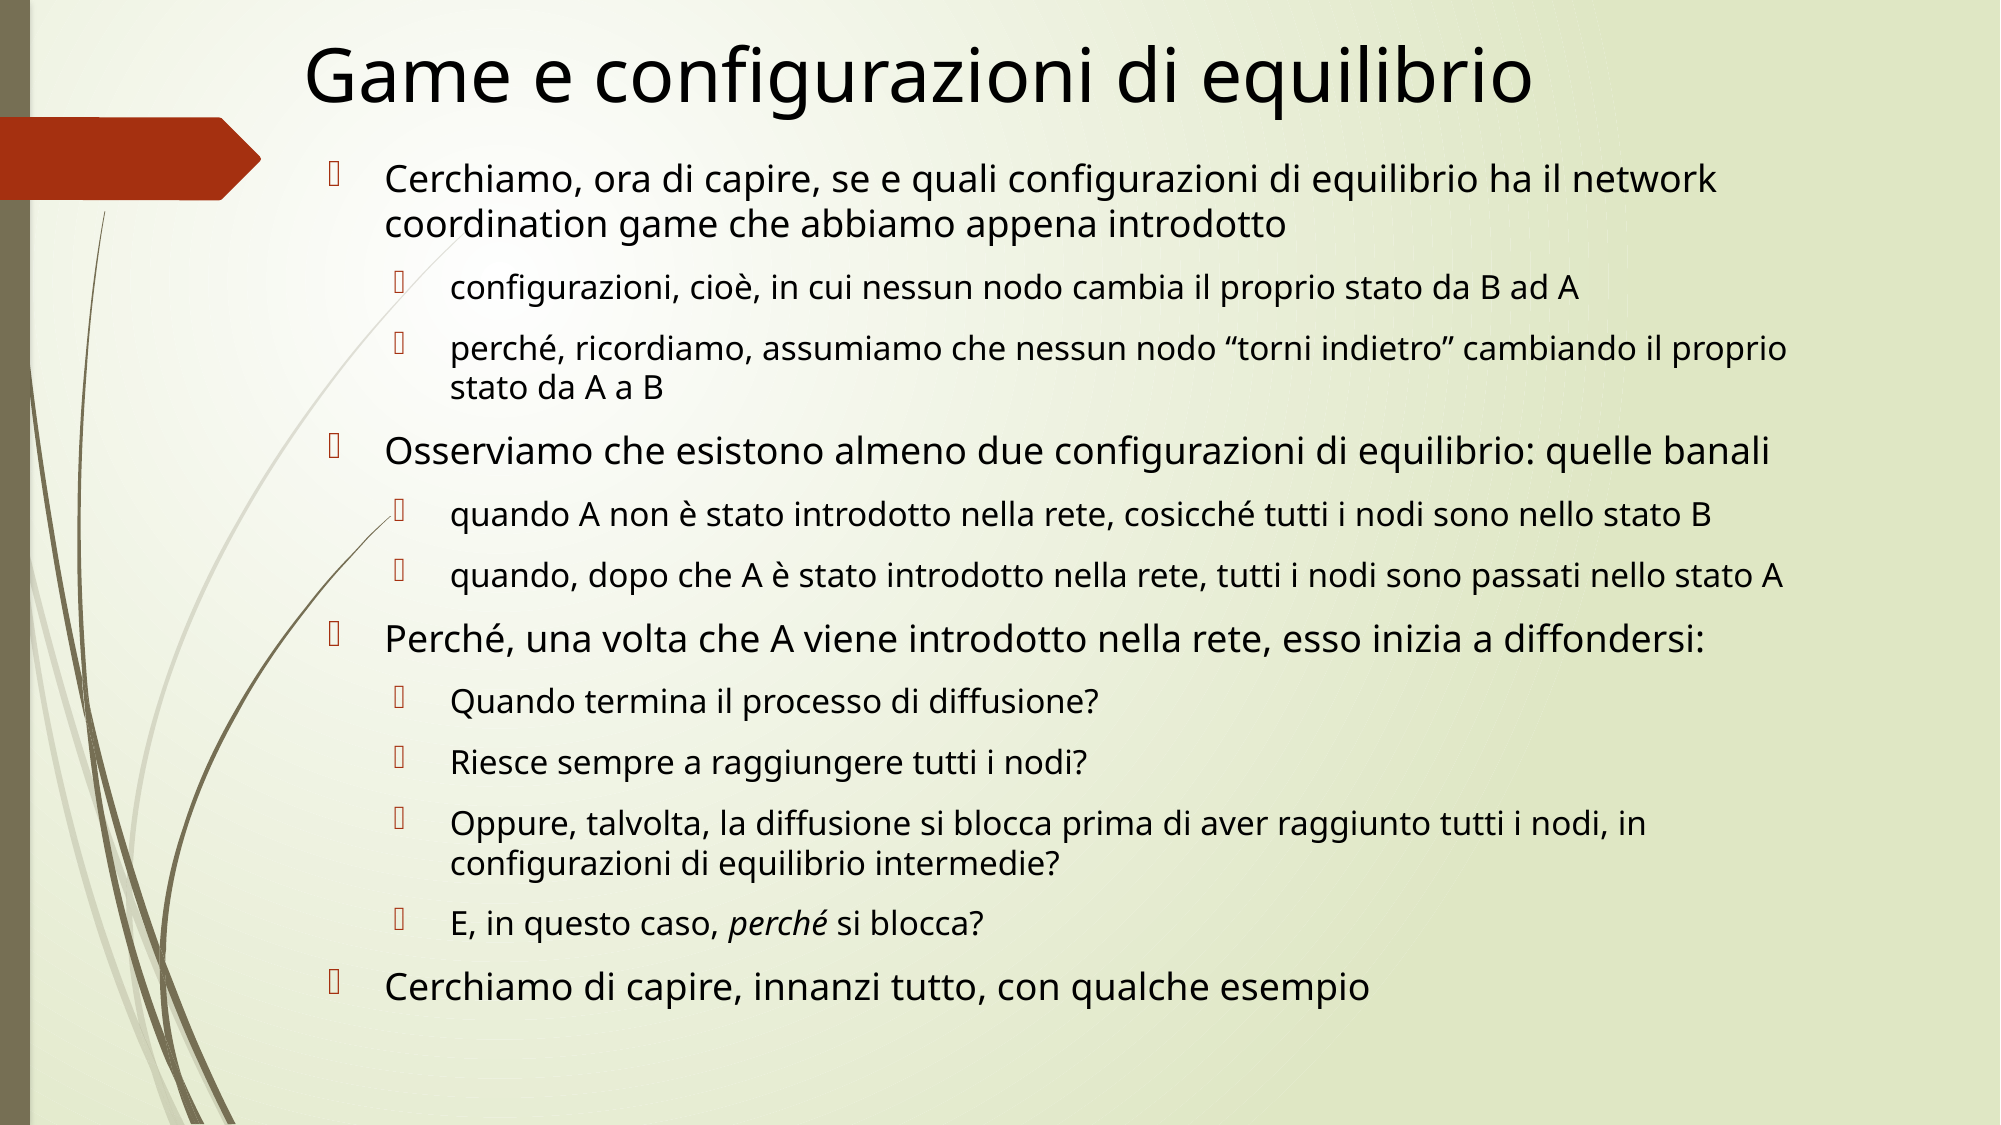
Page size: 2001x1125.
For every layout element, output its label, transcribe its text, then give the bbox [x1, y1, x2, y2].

list Cerchiamo, ora di capire, se e quali configurazioni di equilibrio ha il network coordination game che abbiamo appena introdotto configurazioni, cioè, in cui nessun nodo cambia il proprio stato da B ad A perché, ricordiamo, assumiamo che nessun nodo “torni indietro” cambiando il proprio stato da A a B Osserviamo che esistono almeno due configurazioni di equilibrio: quelle banali quando A non è stato introdotto nella rete, cosicché tutti i nodi sono nello stato B quando, dopo che A è stato introdotto nella rete, tutti i nodi sono passati nello stato A Perché, una volta che A viene introdotto nella rete, esso inizia a diffondersi: Quando termina il processo di diffusione? Riesce sempre a raggiungere tutti i nodi? Oppure, talvolta, la diffusione si blocca prima di aver raggiunto tutti i nodi, in configurazioni di equilibrio intermedie? E, in questo caso, perché si blocca? Cerchiamo di capire, innanzi tutto, con qualche esempio [312, 147, 1888, 1109]
title Game e configurazioni di equilibrio [288, 19, 1751, 172]
